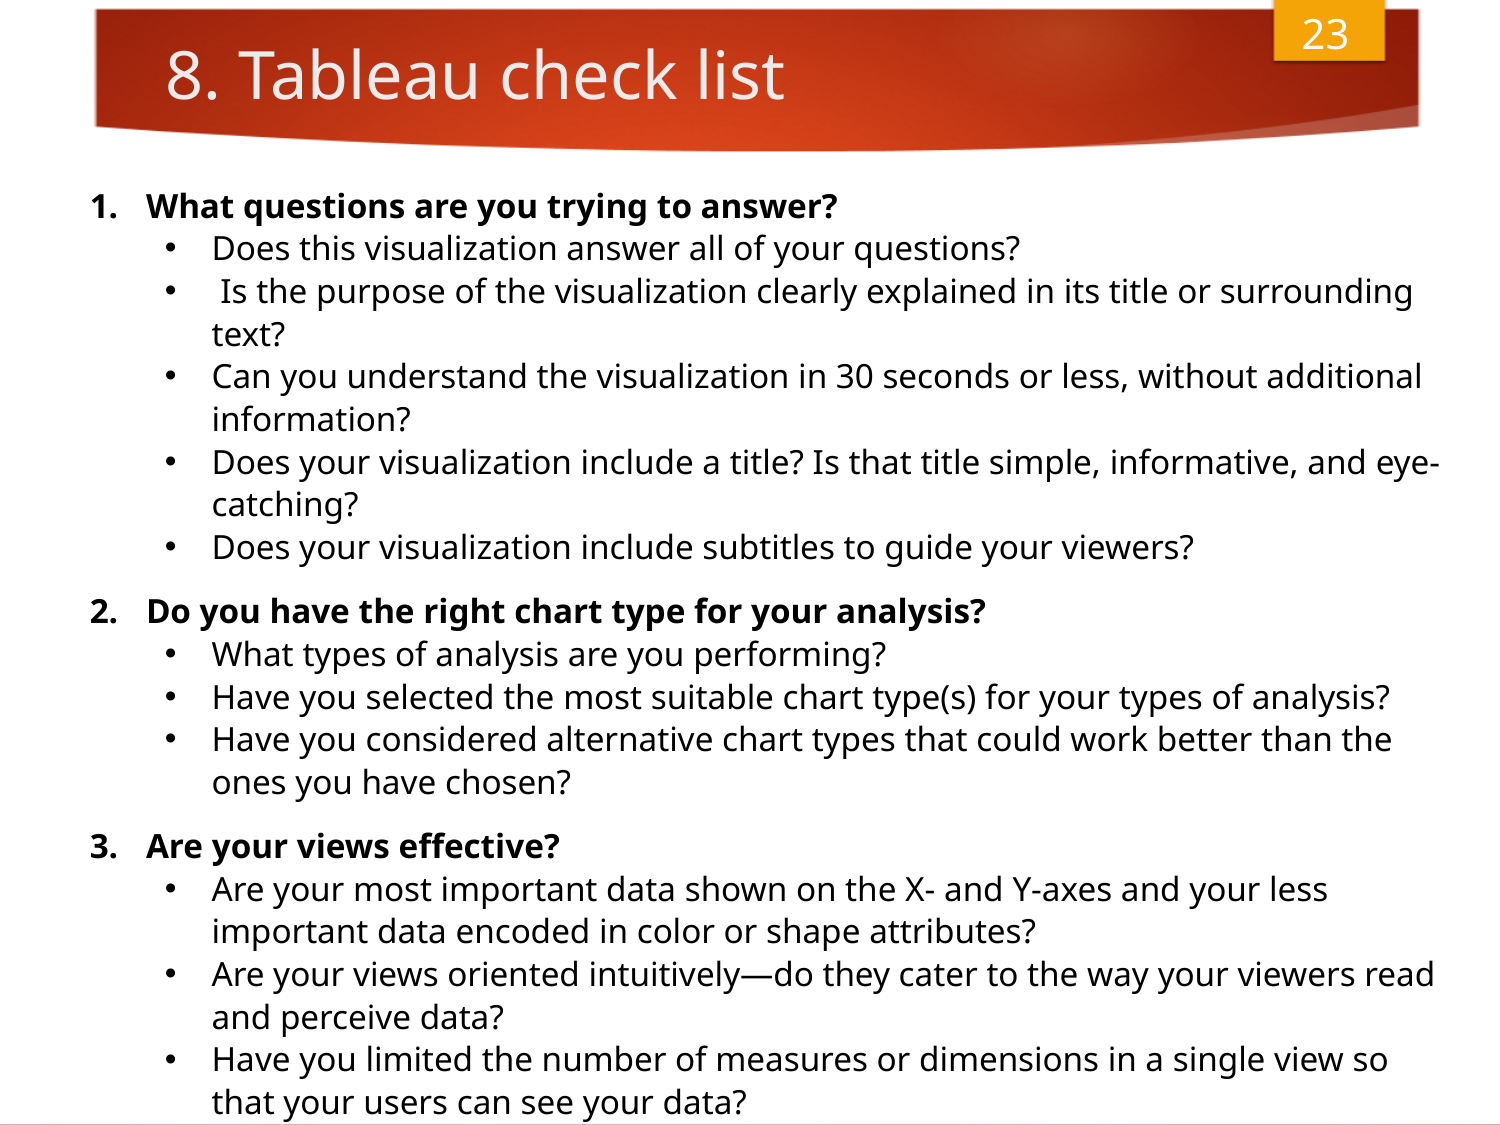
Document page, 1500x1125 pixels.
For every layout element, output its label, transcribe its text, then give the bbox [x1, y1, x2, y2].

text_box What questions are you trying to answer? Does this visualization answer all of your questions? Is the purpose of the visualization clearly explained in its title or surrounding text? Can you understand the visualization in 30 seconds or less, without additional information? Does your visualization include a title? Is that title simple, informative, and eye-catching? Does your visualization include subtitles to guide your viewers? Do you have the right chart type for your analysis? What types of analysis are you performing? Have you selected the most suitable chart type(s) for your types of analysis? Have you considered alternative chart types that could work better than the ones you have chosen? Are your views effective? Are your most important data shown on the X- and Y-axes and your less important data encoded in color or shape attributes? Are your views oriented intuitively—do they cater to the way your viewers read and perceive data? Have you limited the number of measures or dimensions in a single view so that your users can see your data? Have you limited your usage of colors and shapes so that your users can distinguish them and see patterns? [75, 174, 1475, 1125]
text_box [0, 0, 1500, 400]
picture [74, 0, 1450, 155]
